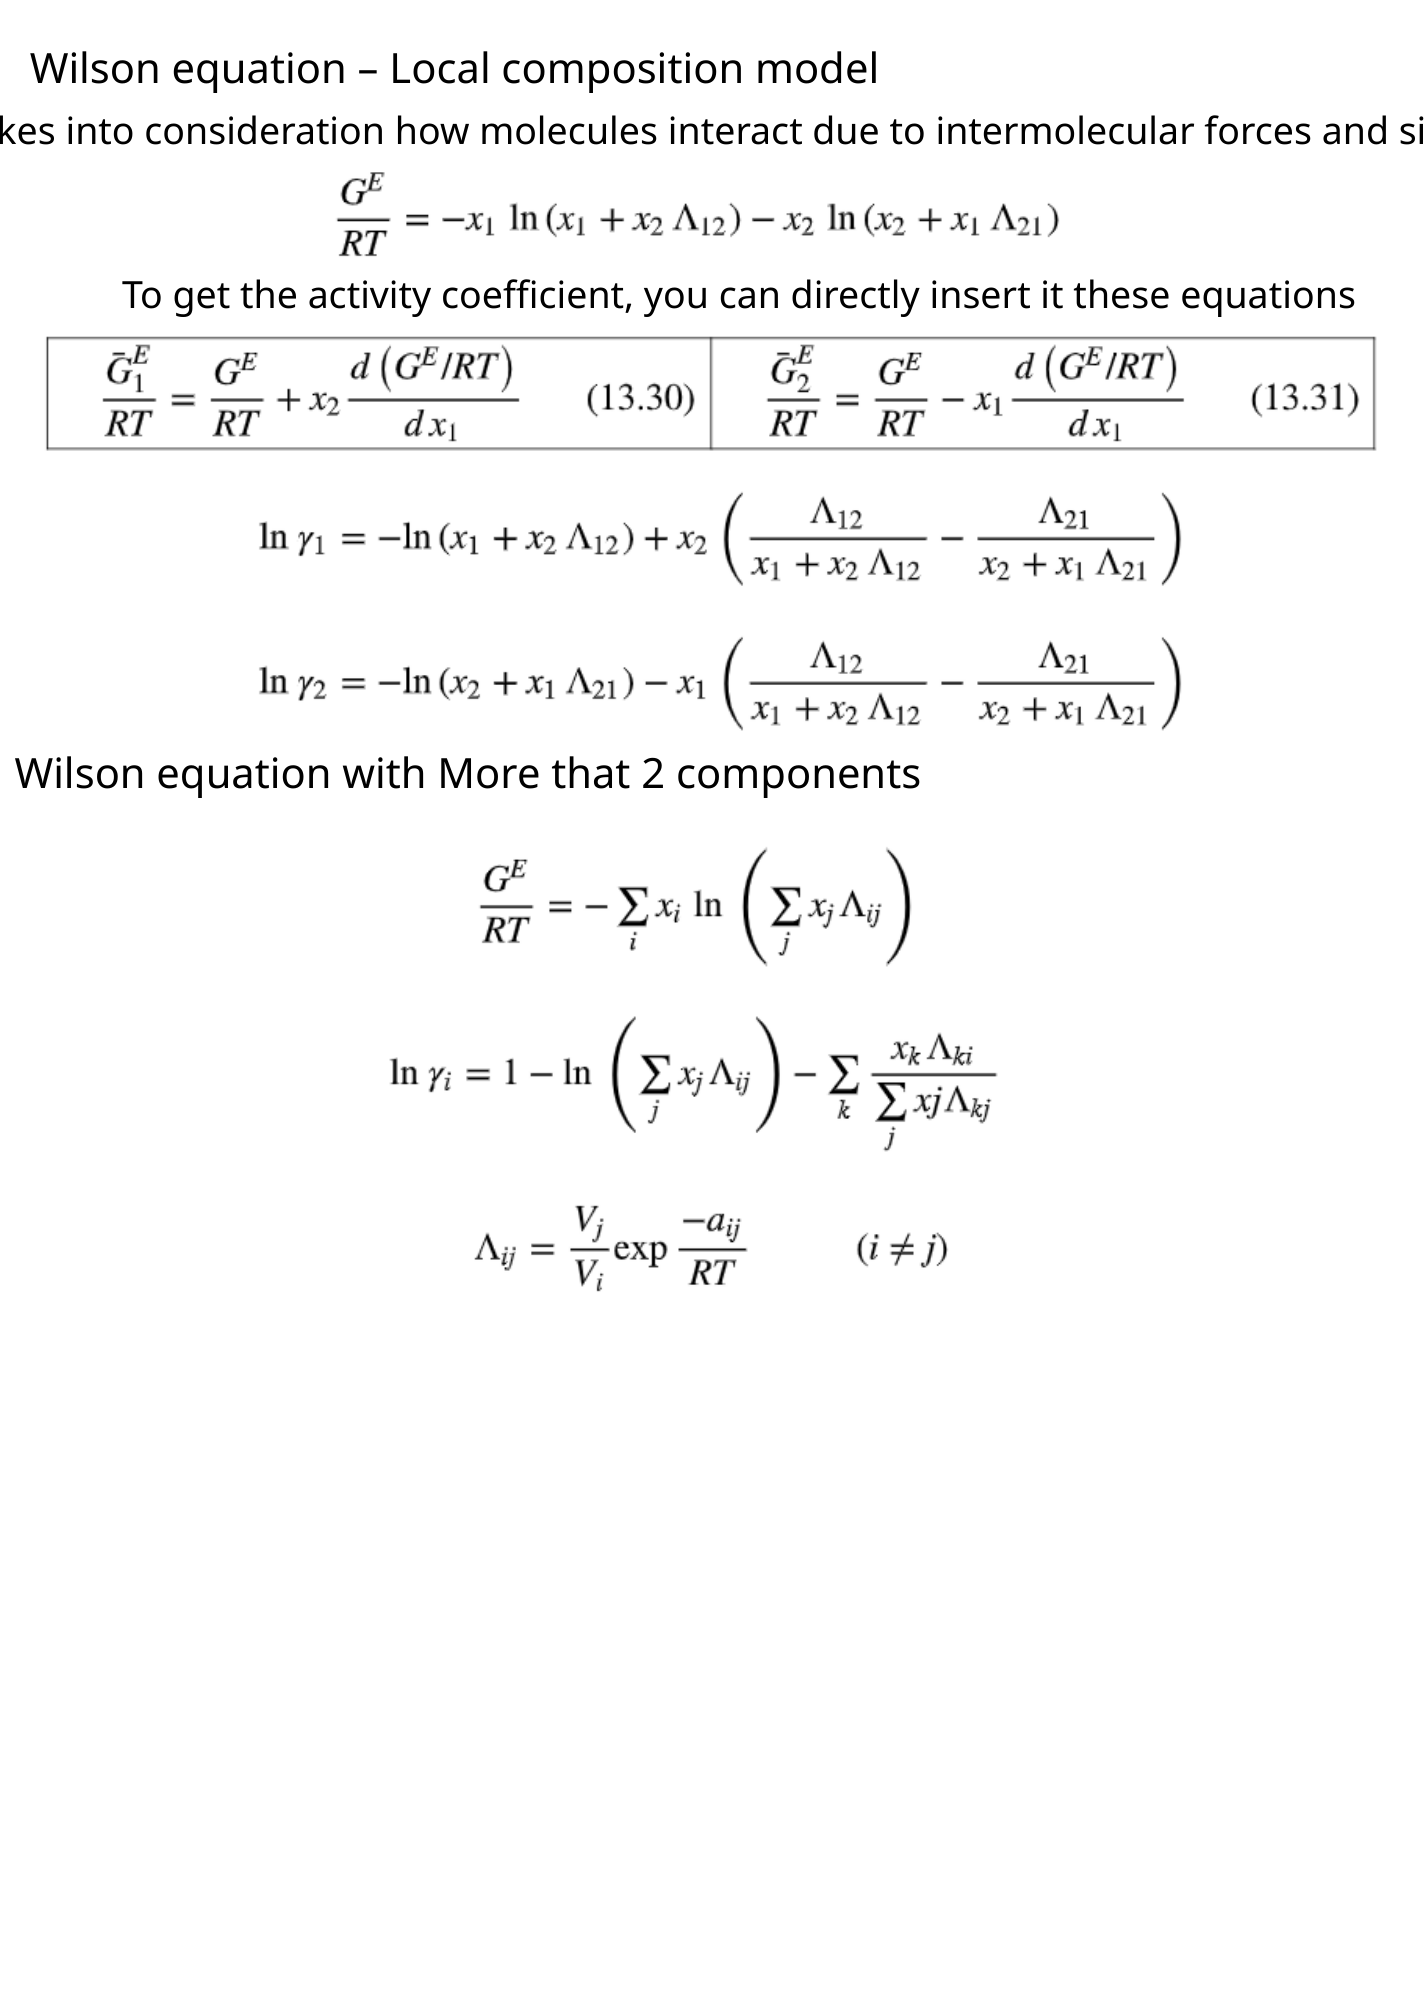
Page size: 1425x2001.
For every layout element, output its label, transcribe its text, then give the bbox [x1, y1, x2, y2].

picture [294, 159, 1068, 264]
text_box Wilson equation – Local composition model [15, 34, 895, 99]
text_box To get the activity coefficient, you can directly insert it these equations [107, 263, 1373, 323]
text_box Takes into consideration how molecules interact due to intermolecular forces and size [0, 99, 1425, 160]
picture [36, 323, 1389, 466]
picture [343, 827, 1018, 1155]
text_box Wilson equation with More that 2 components [0, 739, 937, 805]
picture [236, 487, 1189, 740]
picture [447, 1166, 978, 1318]
